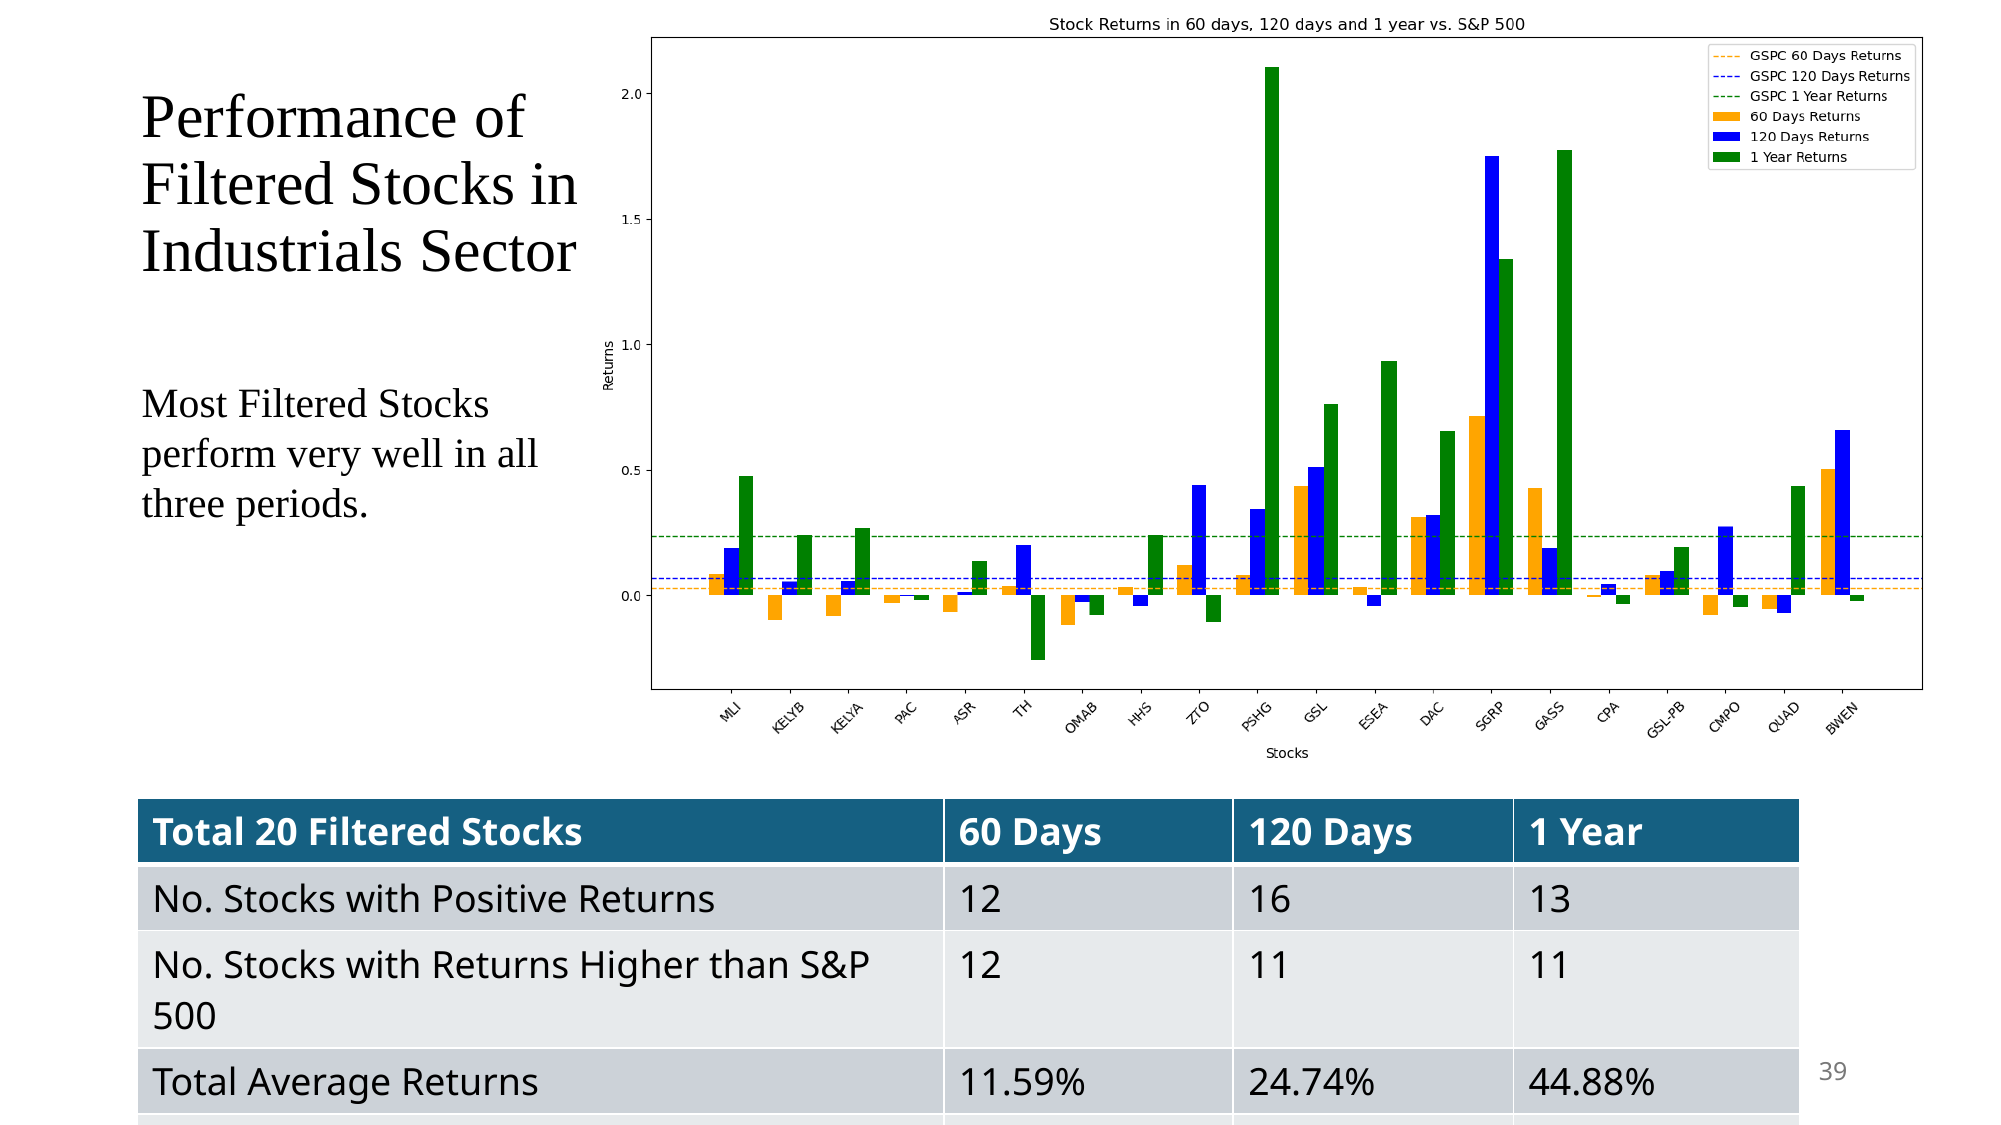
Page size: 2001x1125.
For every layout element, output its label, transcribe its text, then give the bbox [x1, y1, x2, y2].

table_cell No. Stocks with Positive Returns [138, 867, 943, 930]
table_cell 12 [945, 931, 1232, 1047]
table_header 1 Year [1514, 799, 1799, 862]
text_box Most Filtered Stocks perform very well in all three periods. [126, 368, 566, 533]
picture [586, 3, 1937, 775]
table_cell 12 [945, 867, 1232, 930]
slide_number 39 [1801, 1042, 1863, 1103]
table_cell 24.74% [1234, 1049, 1513, 1113]
table_cell No. Stocks with Returns Higher than S&P 500 [138, 931, 943, 1047]
table_cell Total Average Returns [138, 1049, 943, 1113]
table_header 120 Days [1234, 799, 1513, 862]
table_cell 11 [1514, 931, 1799, 1047]
table_header Total 20 Filtered Stocks [138, 799, 943, 862]
table_cell 16 [1234, 867, 1513, 930]
table_cell 13 [1514, 867, 1799, 930]
table_cell 6.89% [1234, 1115, 1513, 1125]
table_cell 23.62% [1514, 1115, 1799, 1125]
table_cell 11 [1234, 931, 1513, 1047]
table_cell 11.59% [945, 1049, 1232, 1113]
table_cell Returns of S&P 500 [138, 1115, 943, 1125]
table_cell 2.65% [945, 1115, 1232, 1125]
title Performance of Filtered Stocks in Industrials Sector [126, 75, 586, 293]
table_header 60 Days [945, 799, 1232, 862]
table_cell 44.88% [1514, 1049, 1799, 1113]
